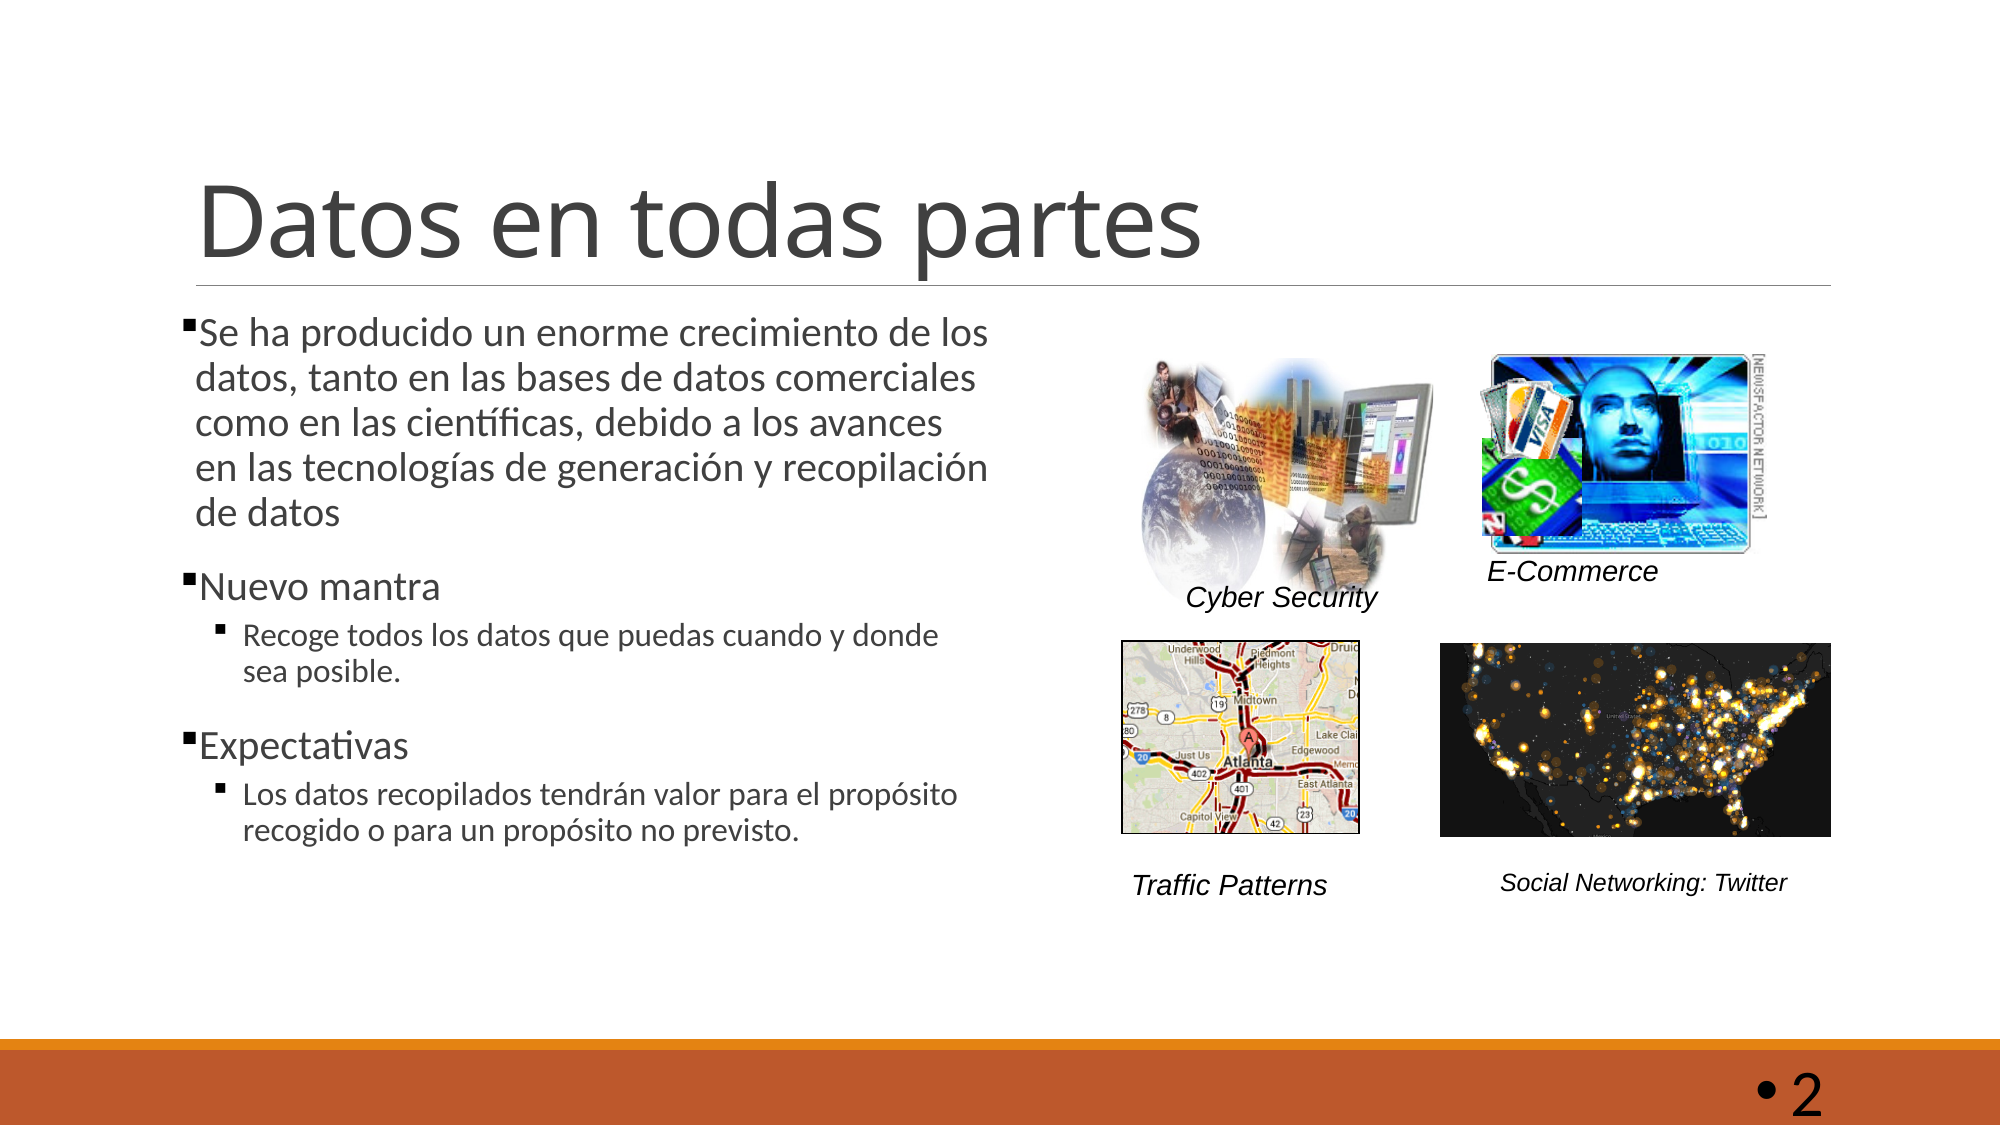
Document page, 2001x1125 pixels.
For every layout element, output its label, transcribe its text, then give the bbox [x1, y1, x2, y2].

picture [1490, 354, 1767, 554]
text_box E-Commerce [1442, 545, 1768, 595]
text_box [1475, 370, 1584, 459]
title Datos en todas partes [180, 47, 1830, 285]
text_box Cyber Security [1091, 571, 1480, 621]
text_box Social Networking: Twitter [1479, 858, 1842, 904]
picture [1439, 643, 1831, 837]
slide_number 2 [1624, 1059, 1840, 1120]
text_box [1478, 467, 1586, 541]
picture [1122, 641, 1359, 834]
picture [1140, 358, 1434, 612]
text_box Traffic Patterns [1116, 858, 1479, 909]
list Se ha producido un enorme crecimiento de los datos, tanto en las bases de datos comerciales como en las científicas, debido a los avances en las tecnologías de generación y recopilación de datos Nuevo mantra Recoge todos los datos que puedas cuando y donde sea posible. Expectativas Los datos recopilados tendrán valor para el propósito recogido o para un propósito no previsto. [180, 302, 990, 963]
